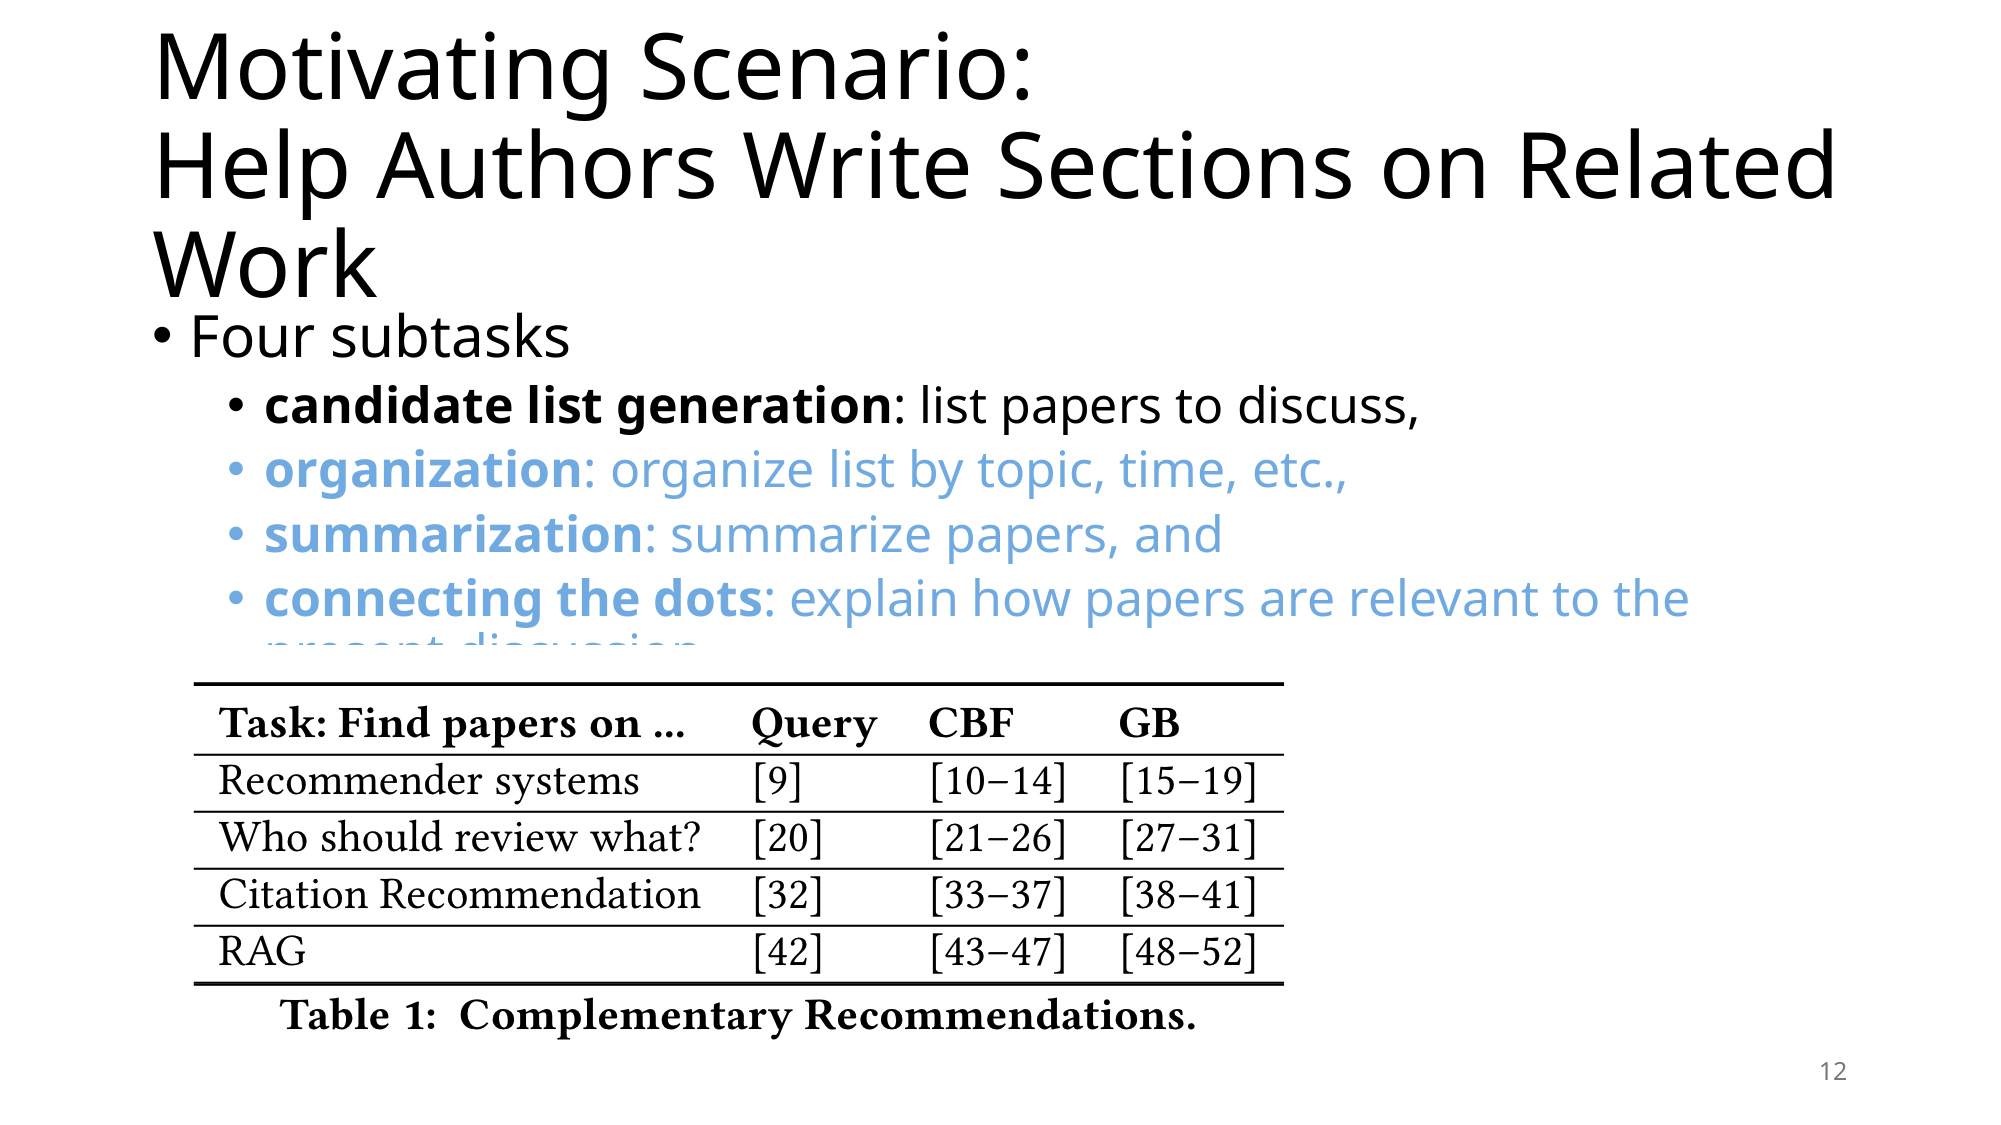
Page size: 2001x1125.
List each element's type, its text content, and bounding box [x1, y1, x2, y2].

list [149, 645, 1308, 1054]
slide_number 12 [1412, 1042, 1863, 1103]
list Four subtasks candidate list generation: list papers to discuss, organization: organize list by topic, time, etc., summarization: summarize papers, and connecting the dots: explain how papers are relevant to the present discussion [137, 299, 1897, 1014]
title Motivating Scenario: Help Authors Write Sections on Related Work [137, 59, 1863, 278]
